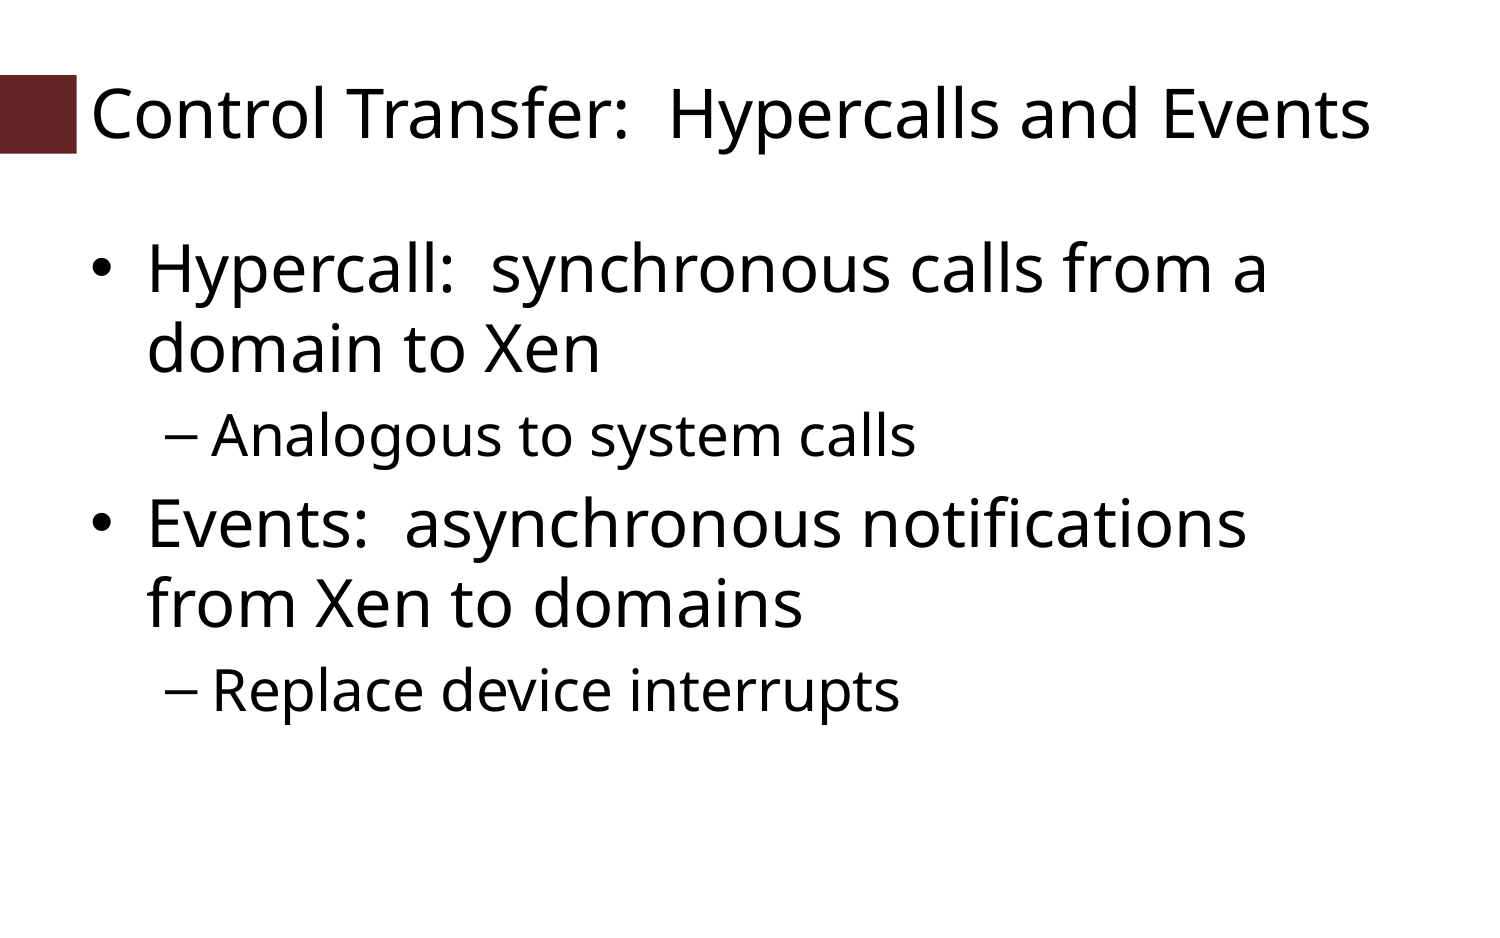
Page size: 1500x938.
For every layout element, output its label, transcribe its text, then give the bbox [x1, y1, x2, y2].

title Control Transfer: Hypercalls and Events [75, 37, 1425, 186]
list Hypercall: synchronous calls from a domain to Xen Analogous to system calls Events: asynchronous notifications from Xen to domains Replace device interrupts [75, 218, 1425, 838]
